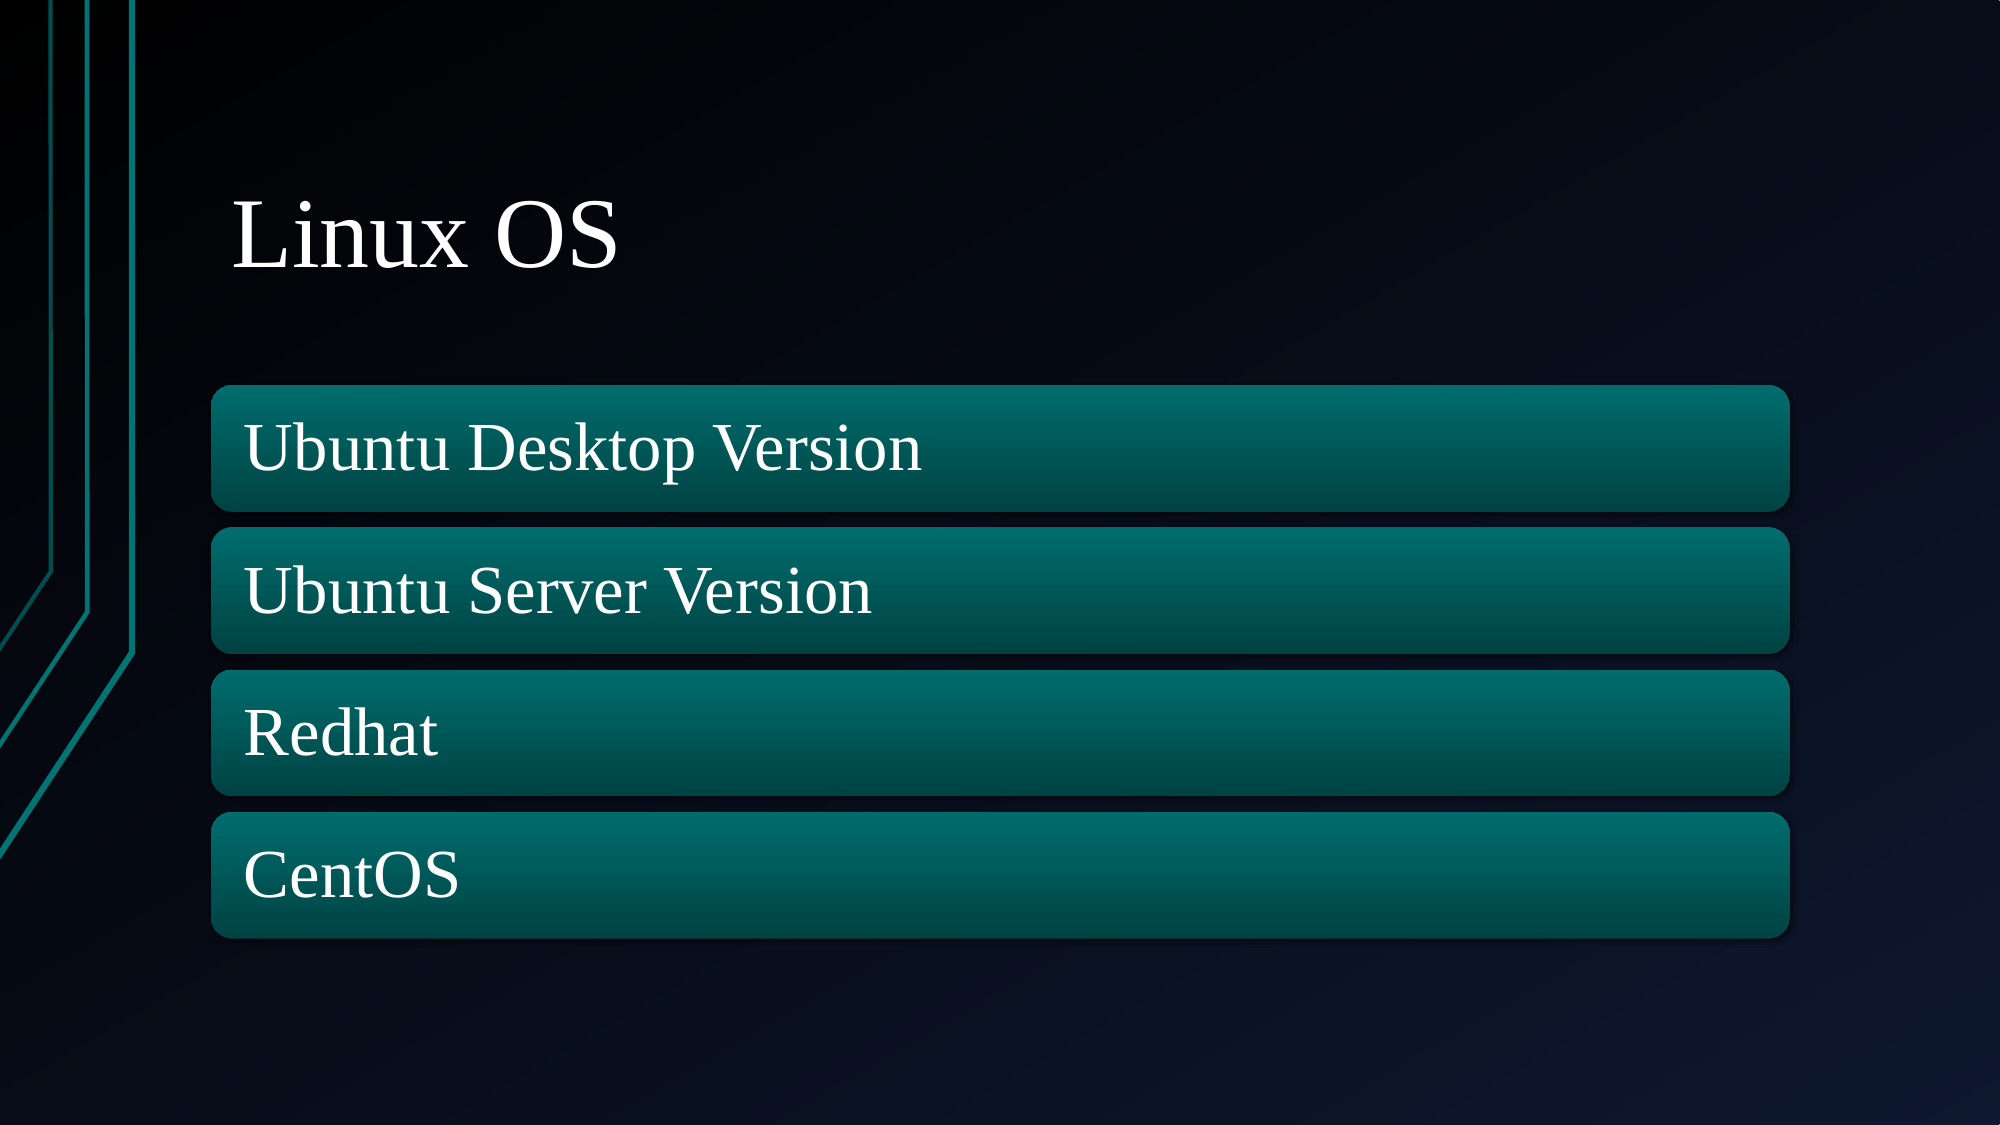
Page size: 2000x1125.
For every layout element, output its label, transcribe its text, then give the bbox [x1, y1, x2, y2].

title Linux OS [211, 133, 1648, 299]
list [210, 381, 1790, 943]
